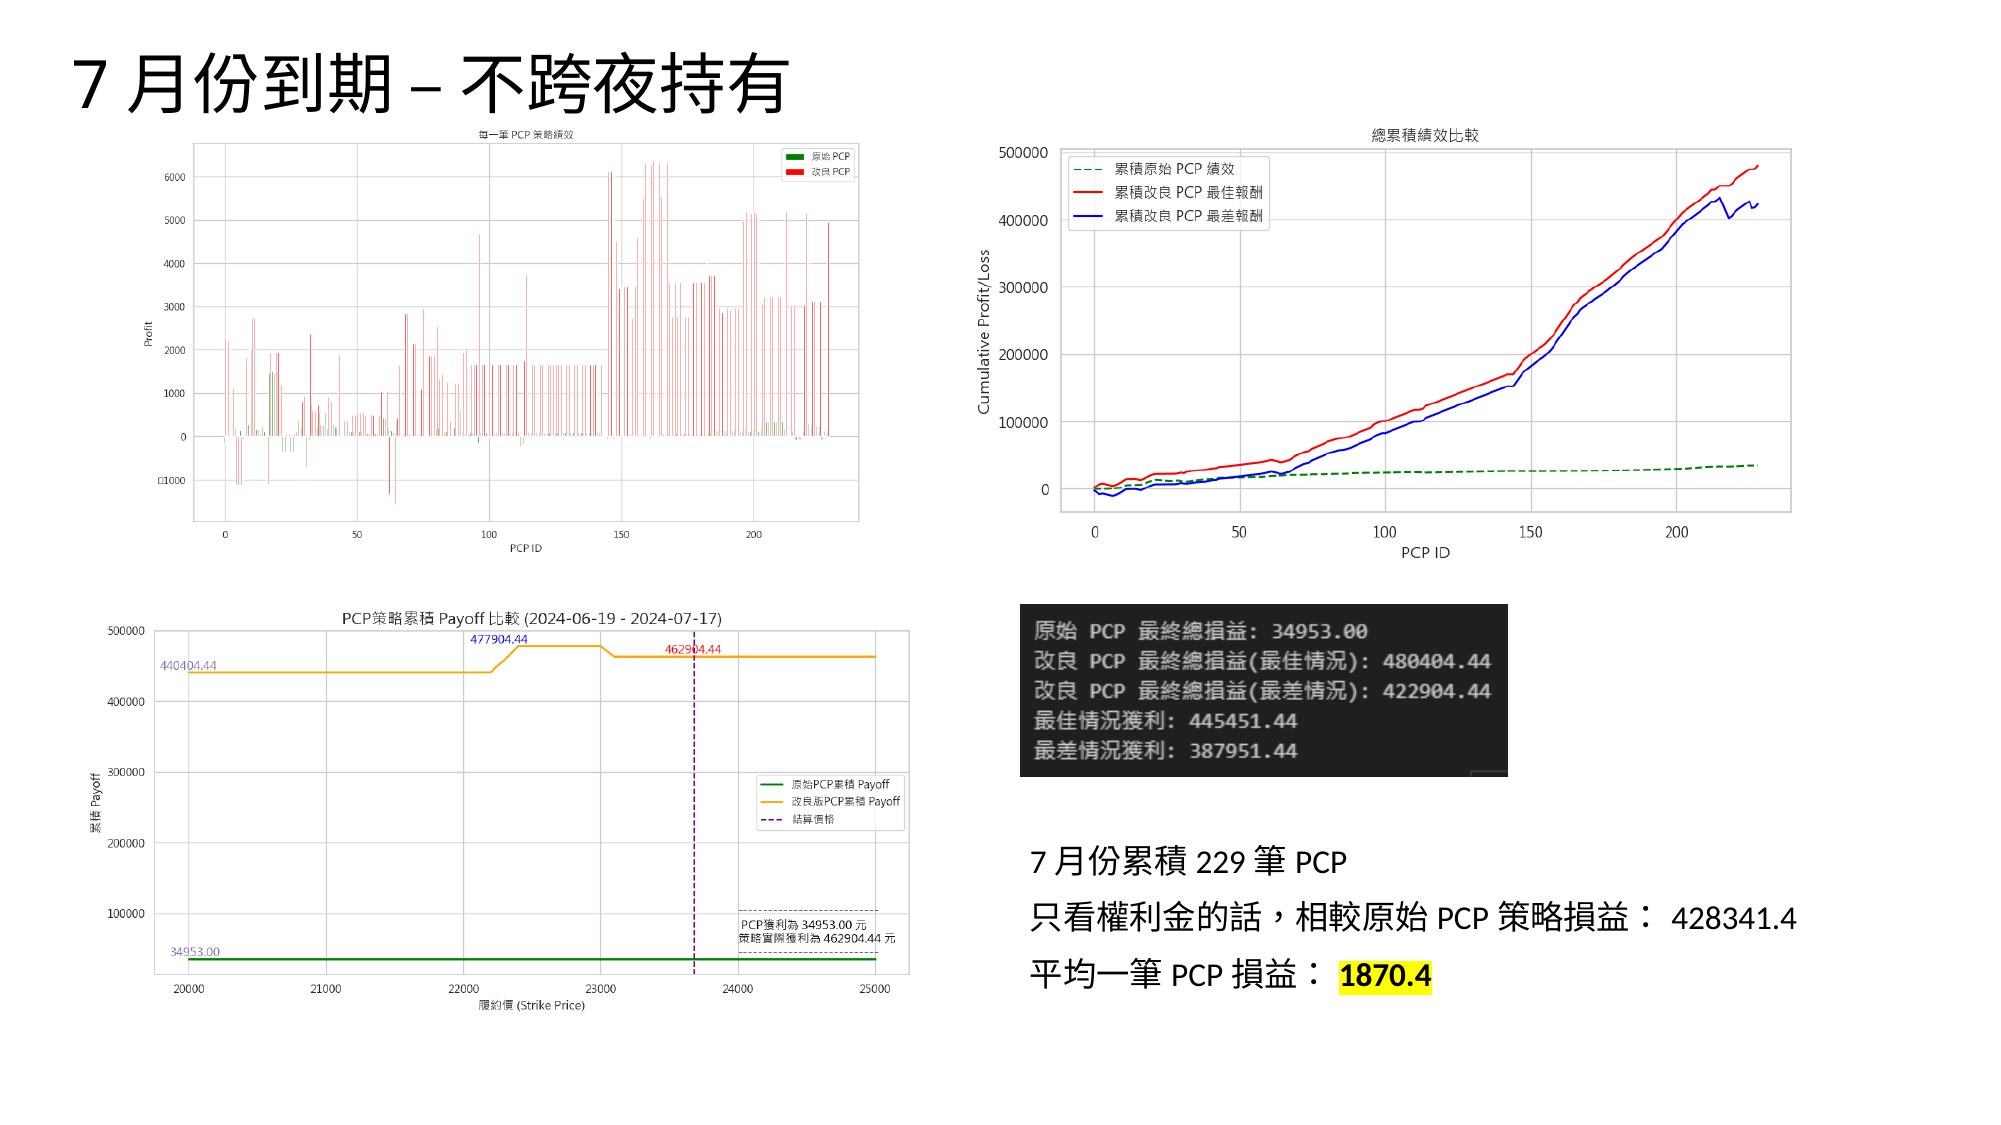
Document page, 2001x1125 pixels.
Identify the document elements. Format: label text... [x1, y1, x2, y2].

text_box 7月份到期 – 不跨夜持有 [55, 0, 1781, 196]
picture [137, 124, 865, 560]
text_box 7月份累積229筆PCP 只看權利金的話，相較原始PCP策略損益：428341.4 平均一筆PCP損益：1870.4 [1014, 836, 1848, 1077]
picture [83, 604, 916, 1019]
picture [967, 119, 1800, 571]
picture [1019, 604, 1508, 777]
